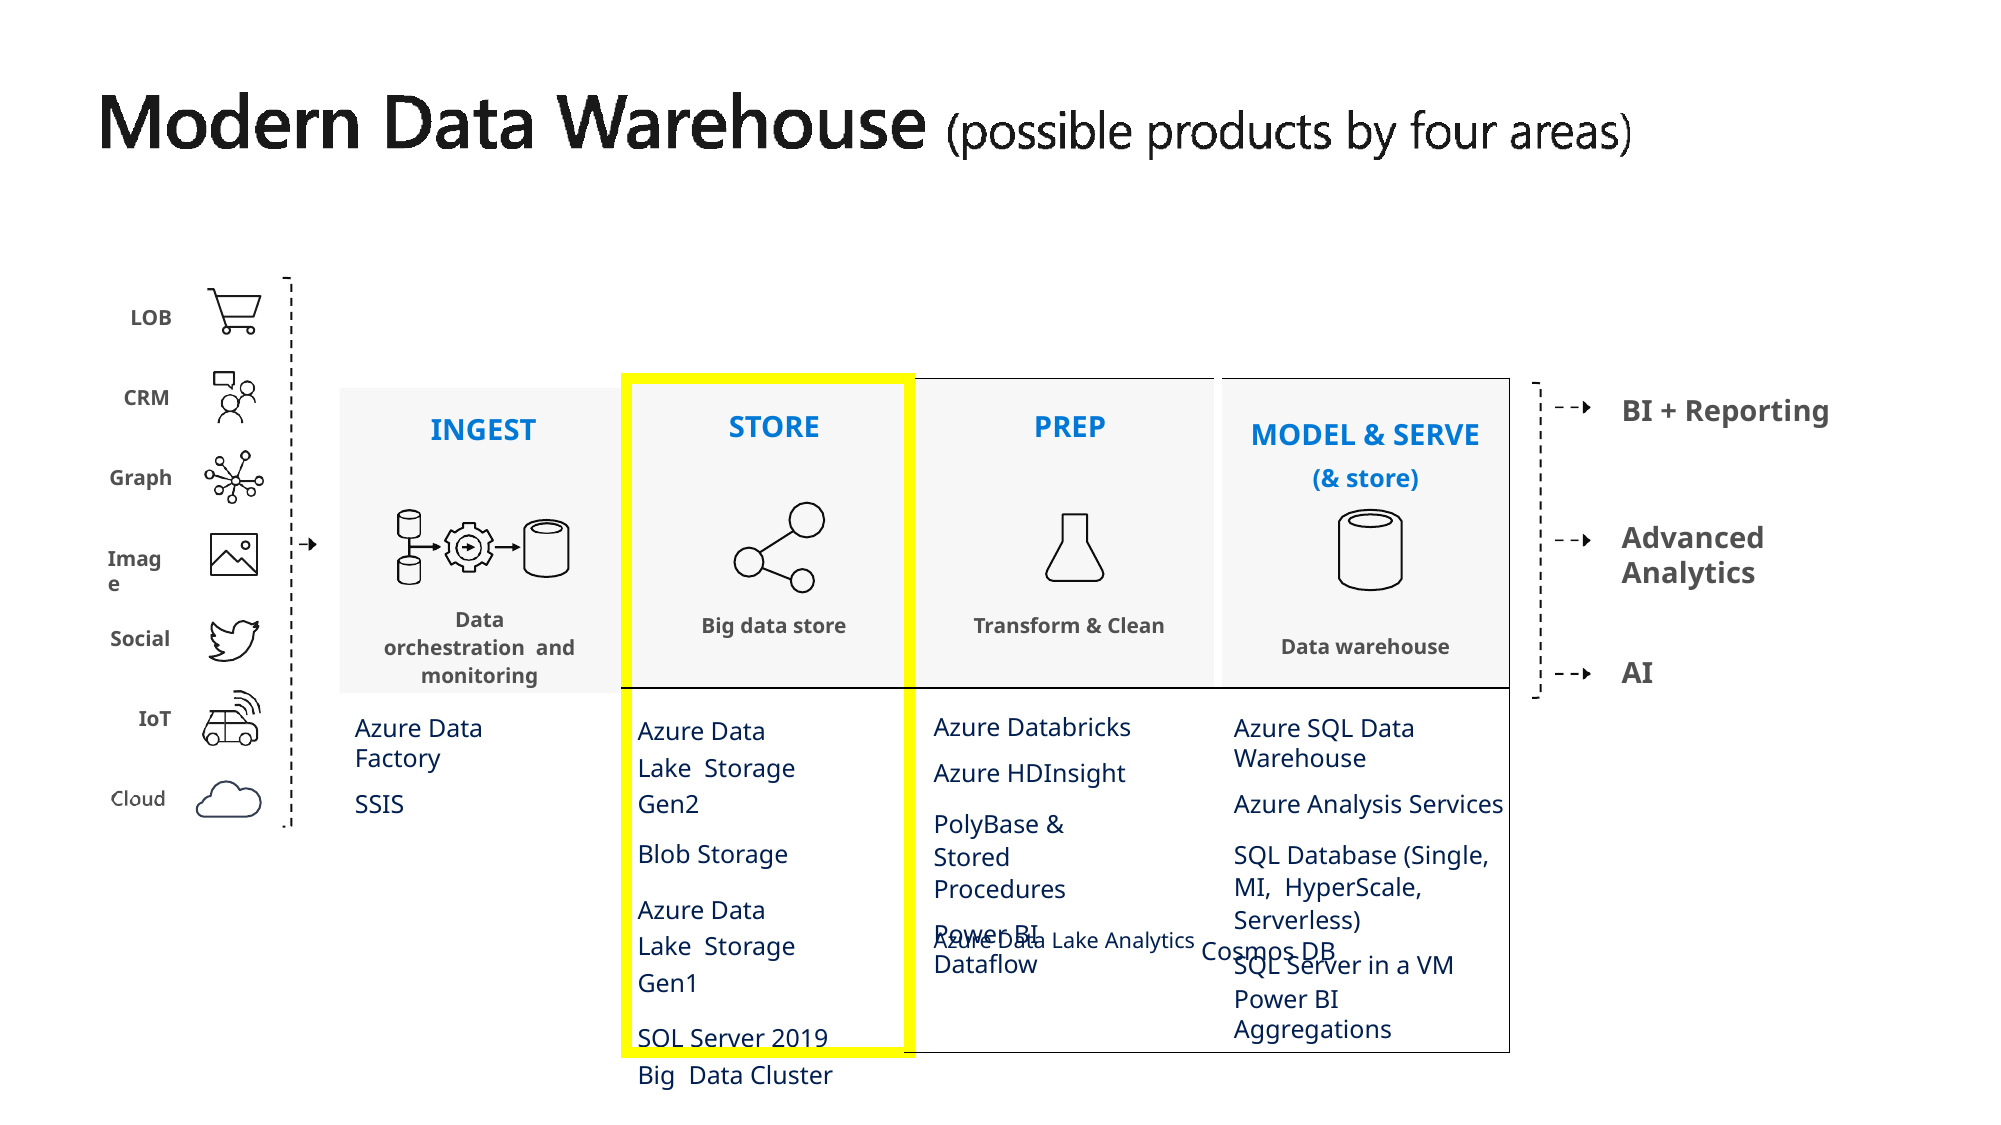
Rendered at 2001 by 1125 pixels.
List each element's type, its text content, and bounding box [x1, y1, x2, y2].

picture [948, 110, 1630, 160]
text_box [282, 277, 318, 827]
text_box Azure Databricks Azure HDInsight PolyBase & Stored Procedures Power BI Dataflow [931, 693, 1138, 904]
text_box [129, 795, 141, 806]
text_box [111, 790, 123, 806]
table_cell [915, 689, 1509, 1052]
table_header PREP Transform & Clean [915, 379, 1214, 687]
picture [204, 450, 264, 504]
text_box [1532, 382, 1541, 698]
table_header MODEL & SERVE (& store) Data warehouse [1222, 379, 1509, 687]
text_box [339, 688, 621, 694]
picture [102, 92, 925, 150]
text_box Image [105, 543, 173, 596]
text_box [734, 502, 825, 593]
picture [1555, 533, 1591, 547]
text_box [209, 621, 259, 661]
text_box Advanced Analytics [1619, 517, 1899, 590]
picture [212, 371, 256, 424]
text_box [397, 509, 569, 585]
text_box [142, 795, 153, 806]
text_box [207, 289, 261, 334]
text_box [1046, 514, 1104, 581]
text_box Azure Data Lake Analytics Cosmos DB Power BI Aggregations [931, 904, 1487, 1044]
text_box [154, 790, 165, 806]
picture [1555, 666, 1591, 680]
text_box Graph [107, 463, 174, 490]
text_box AI [1619, 652, 1655, 690]
text_box Azure Data Factory SSIS [352, 694, 565, 819]
picture [1555, 400, 1591, 414]
text_box BI + Reporting [1619, 389, 1832, 428]
table_header STORE Big data store [632, 384, 904, 687]
text_box CRM [121, 382, 173, 410]
text_box LOB [128, 302, 174, 330]
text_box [201, 690, 261, 746]
text_box [196, 781, 261, 817]
table_cell Azure Data Lake Storage Gen2 Blob Storage Azure Data Lake Storage Gen1 SQL Server 2019 Big Data Cluster [632, 689, 904, 1047]
text_box INGEST Data orchestration and monitoring [339, 387, 621, 688]
text_box Social [108, 623, 173, 651]
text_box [210, 533, 258, 576]
text_box Azure SQL Data Warehouse Azure Analysis Services SQL Database (Single, MI, HyperScale, Serverless) SQL Server in a VM [1231, 694, 1538, 980]
text_box [1339, 509, 1402, 591]
text_box IoT [136, 703, 173, 731]
